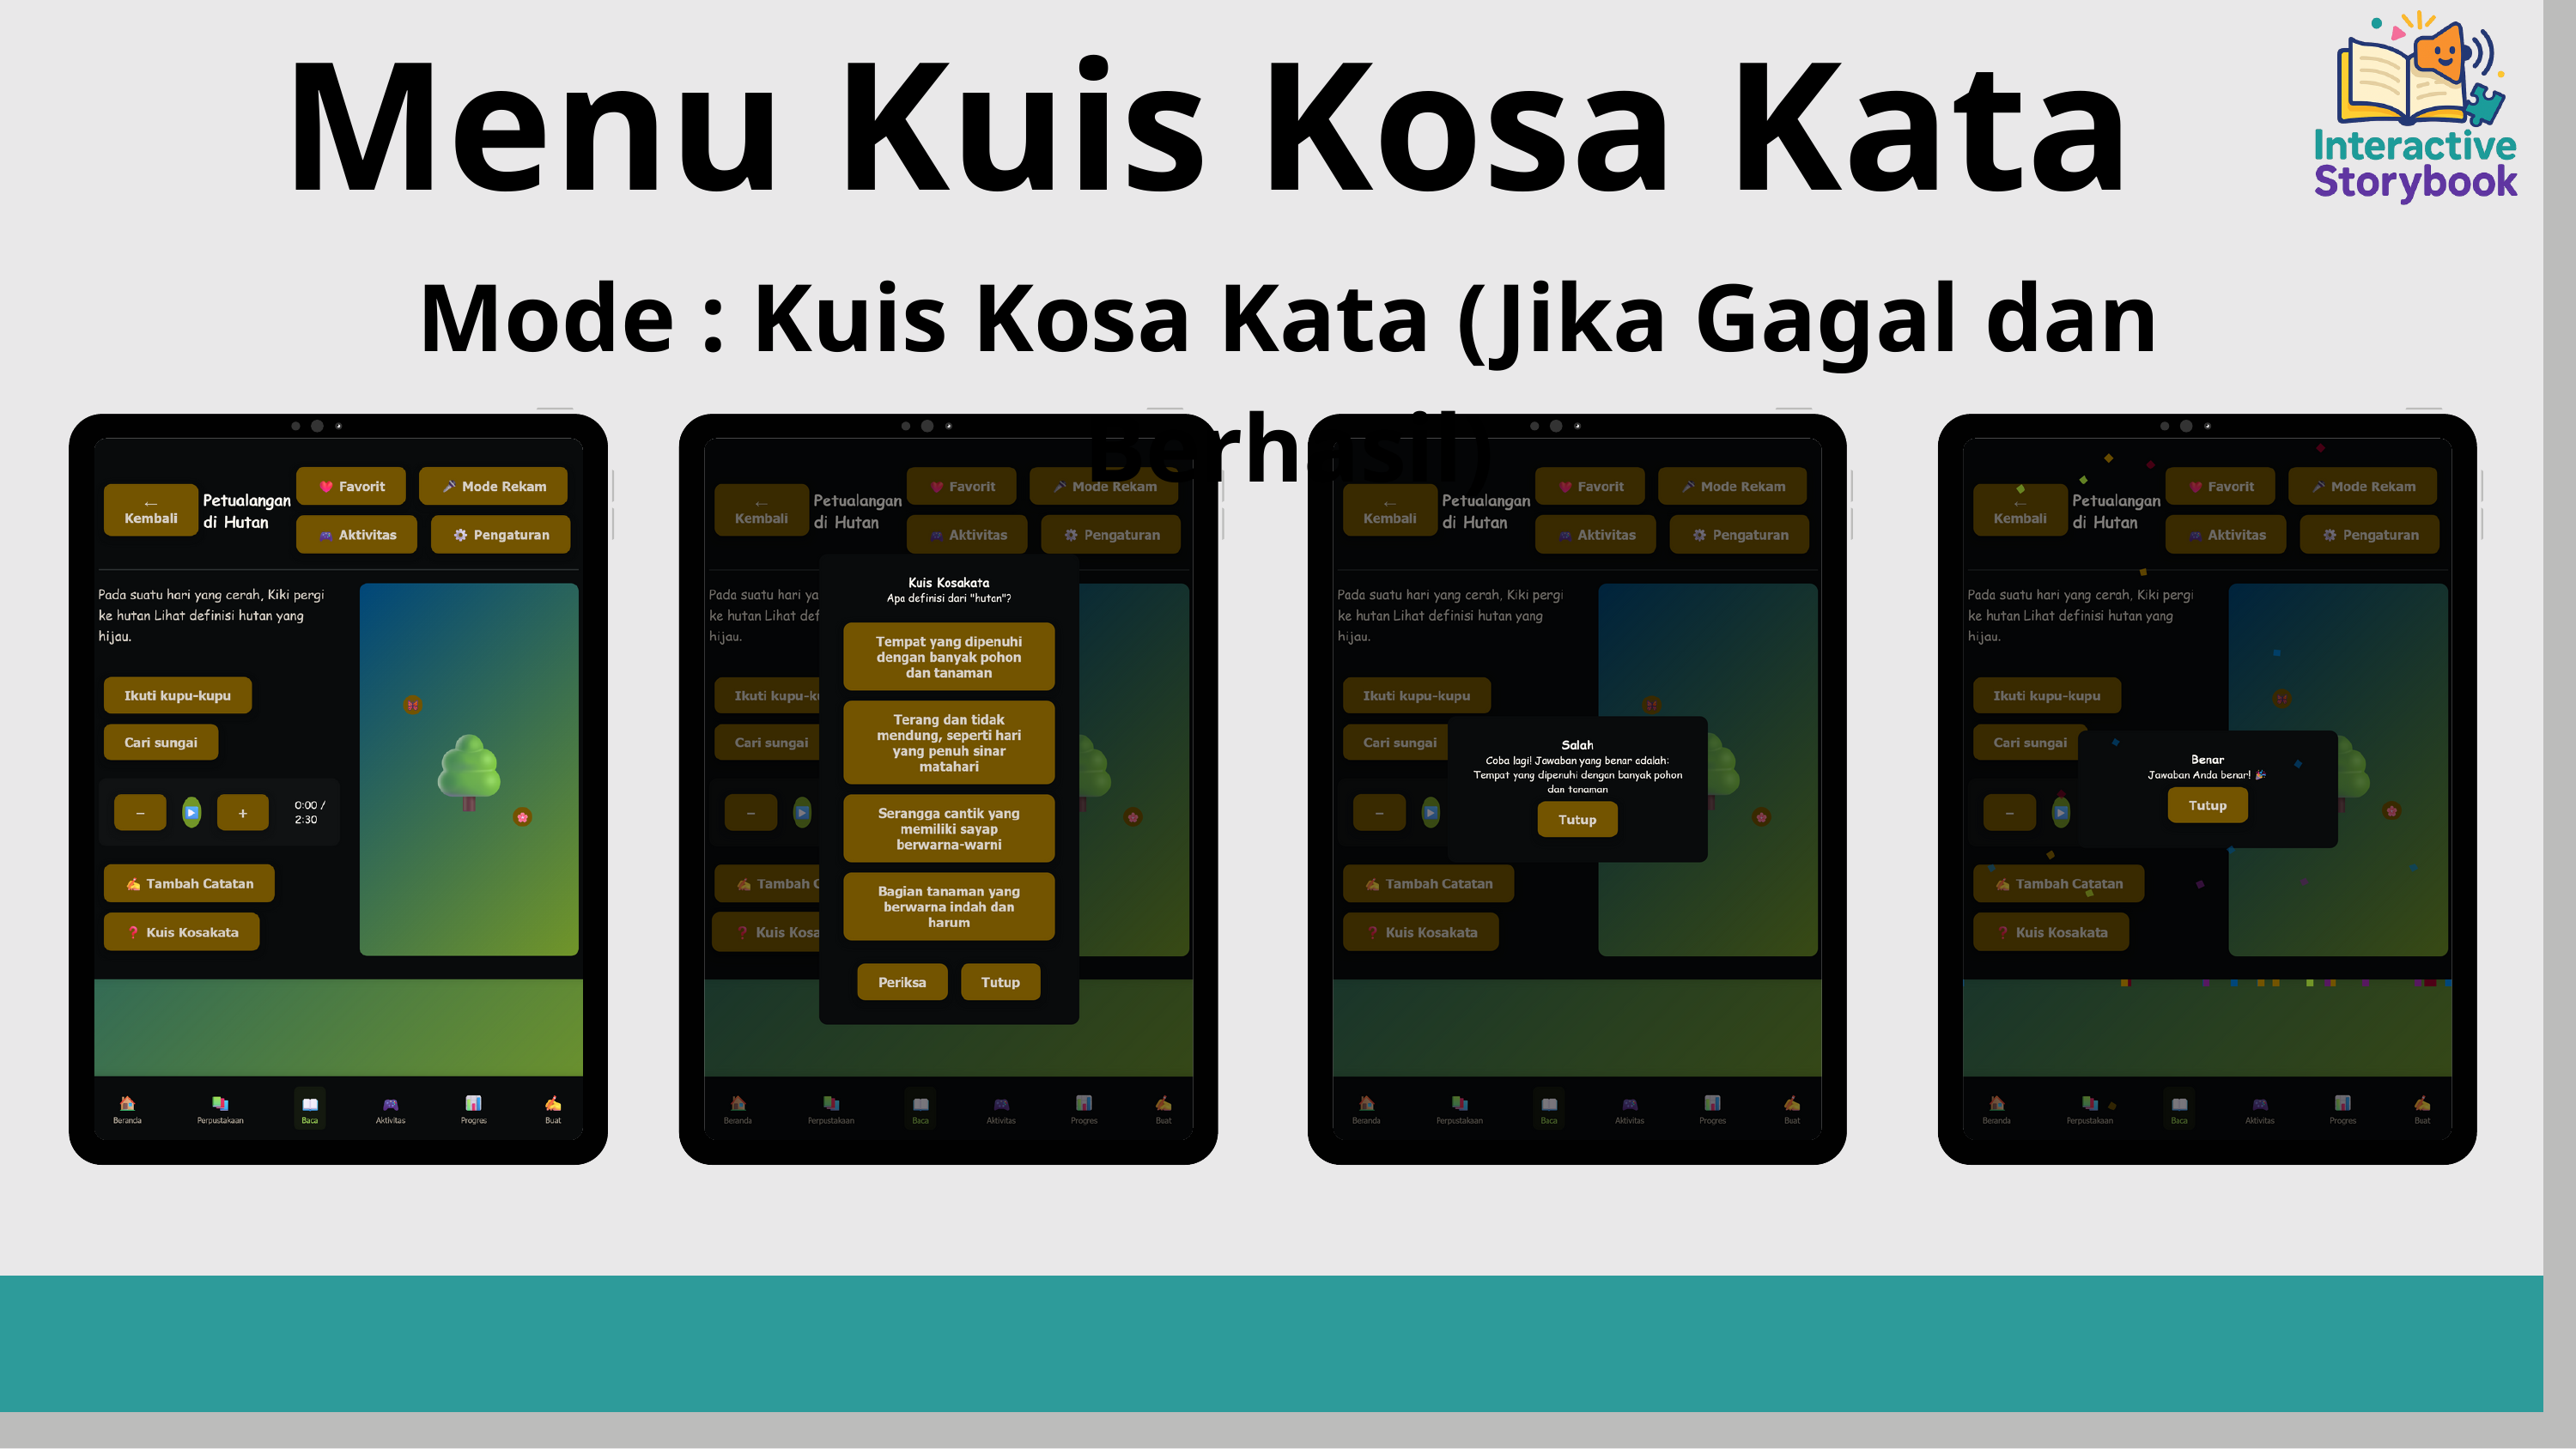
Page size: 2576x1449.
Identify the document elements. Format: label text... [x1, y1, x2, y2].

text_box Menu Kuis Kosa Kata [219, 0, 2242, 226]
text_box Mode : Kuis Kosa Kata (Jika Gagal dan Berhasil) [211, 239, 1248, 500]
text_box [0, 1275, 1248, 1449]
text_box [2543, 0, 2576, 1449]
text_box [1933, 407, 2484, 1170]
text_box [1253, 158, 1291, 1449]
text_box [674, 407, 1225, 1170]
text_box Mode : Kuis Kosa Kata (Jika Gagal dan Berhasil) [1297, 239, 2367, 500]
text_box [1303, 407, 1854, 1170]
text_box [64, 407, 615, 1170]
text_box [2287, 0, 2543, 227]
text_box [1297, 1275, 2538, 1449]
